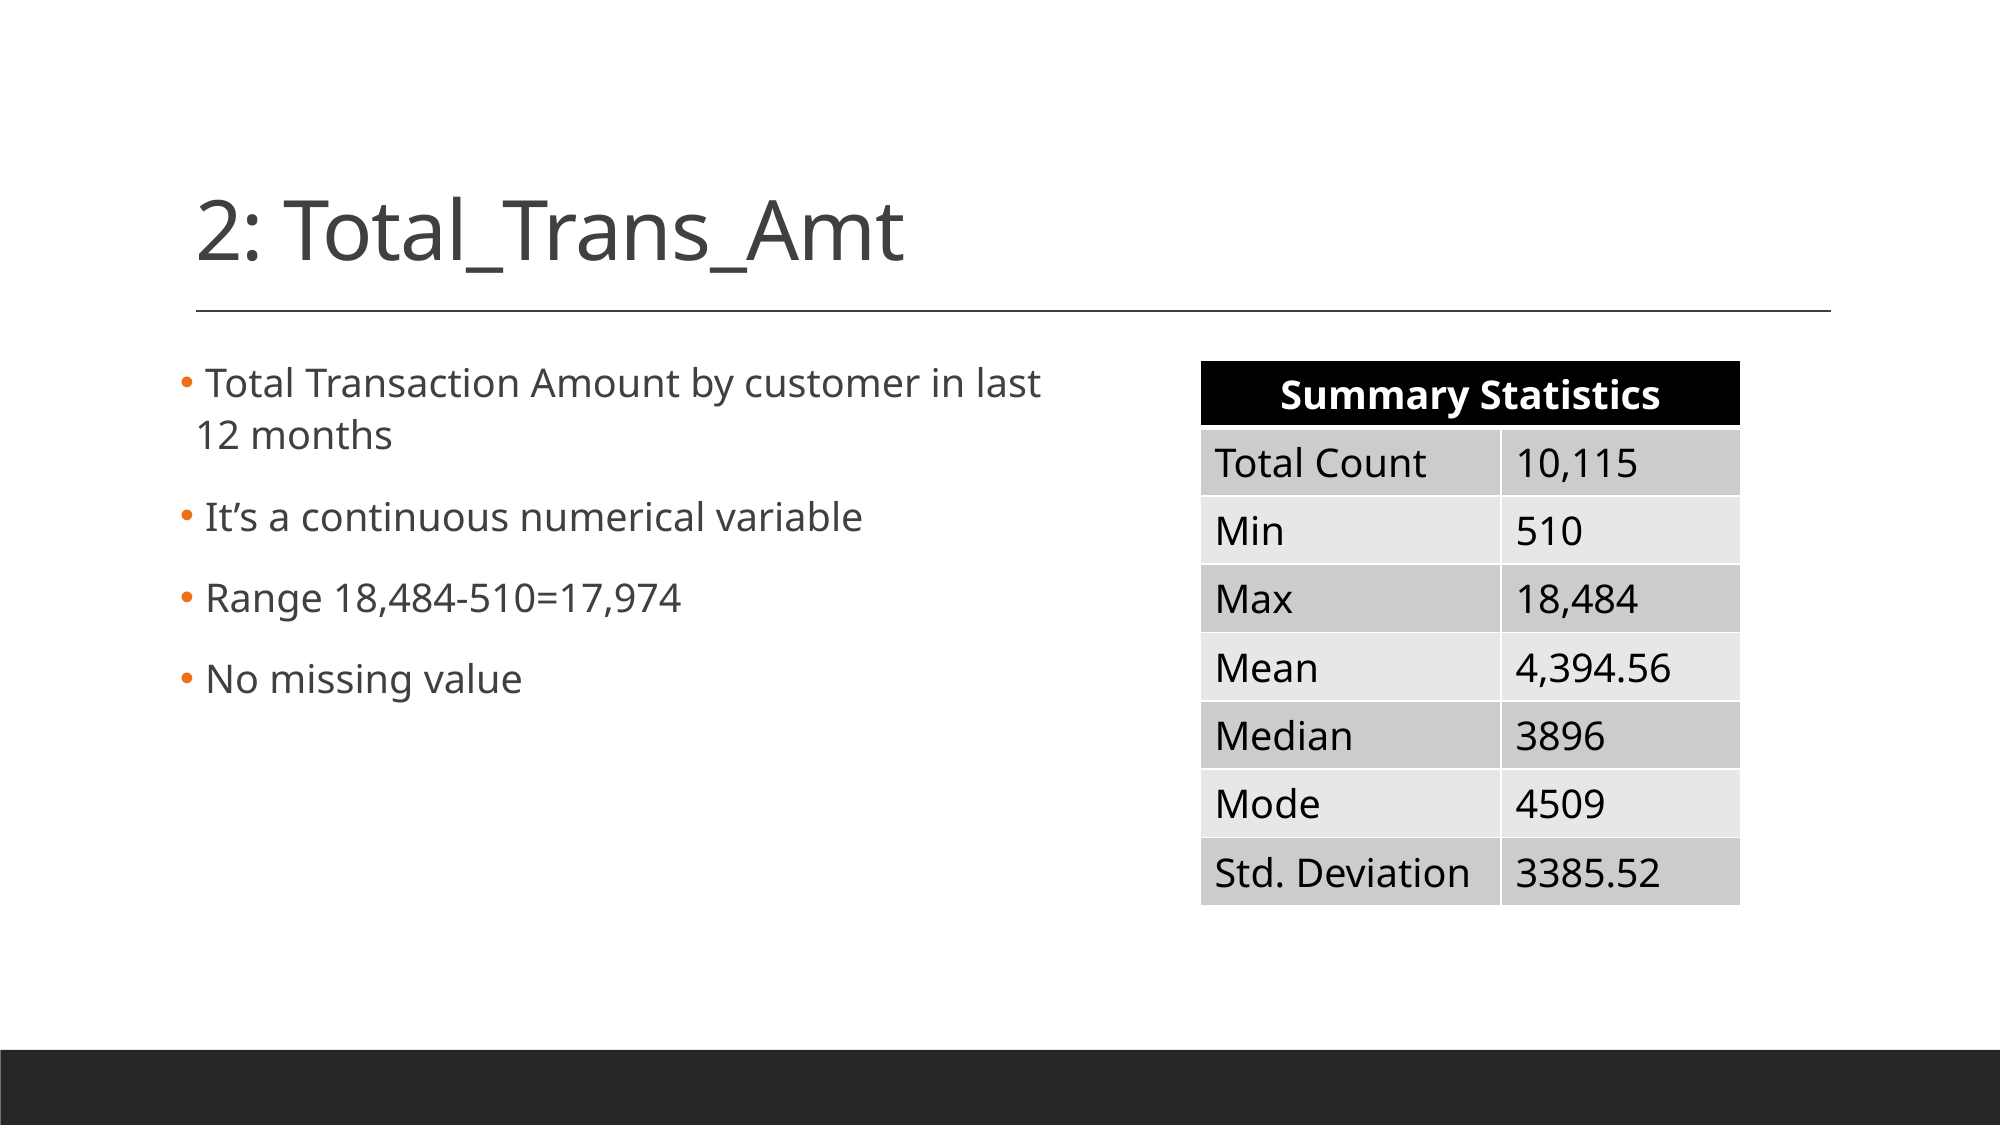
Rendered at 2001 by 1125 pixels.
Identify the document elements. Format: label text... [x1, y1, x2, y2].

table_cell 3385.52 [1502, 838, 1740, 905]
title 2: Total_Trans_Amt [180, 47, 1830, 285]
table_cell 4509 [1502, 770, 1740, 837]
table_cell 510 [1502, 497, 1740, 563]
table_cell 4,394.56 [1502, 633, 1740, 700]
table_header Summary Statistics [1201, 361, 1740, 425]
table_cell Min [1201, 497, 1500, 563]
table_cell Mode [1201, 770, 1500, 837]
table_cell 10,115 [1502, 430, 1740, 495]
list Total Transaction Amount by customer in last 12 months It’s a continuous numerical variable Range 18,484-510=17,974 No missing value [180, 345, 1080, 946]
table_cell Std. Deviation [1201, 838, 1500, 905]
table_cell Max [1201, 565, 1500, 632]
table_cell Median [1201, 702, 1500, 768]
table_cell 3896 [1502, 702, 1740, 768]
table_cell Total Count [1201, 430, 1500, 495]
table_cell 18,484 [1502, 565, 1740, 632]
table_cell Mean [1201, 633, 1500, 700]
